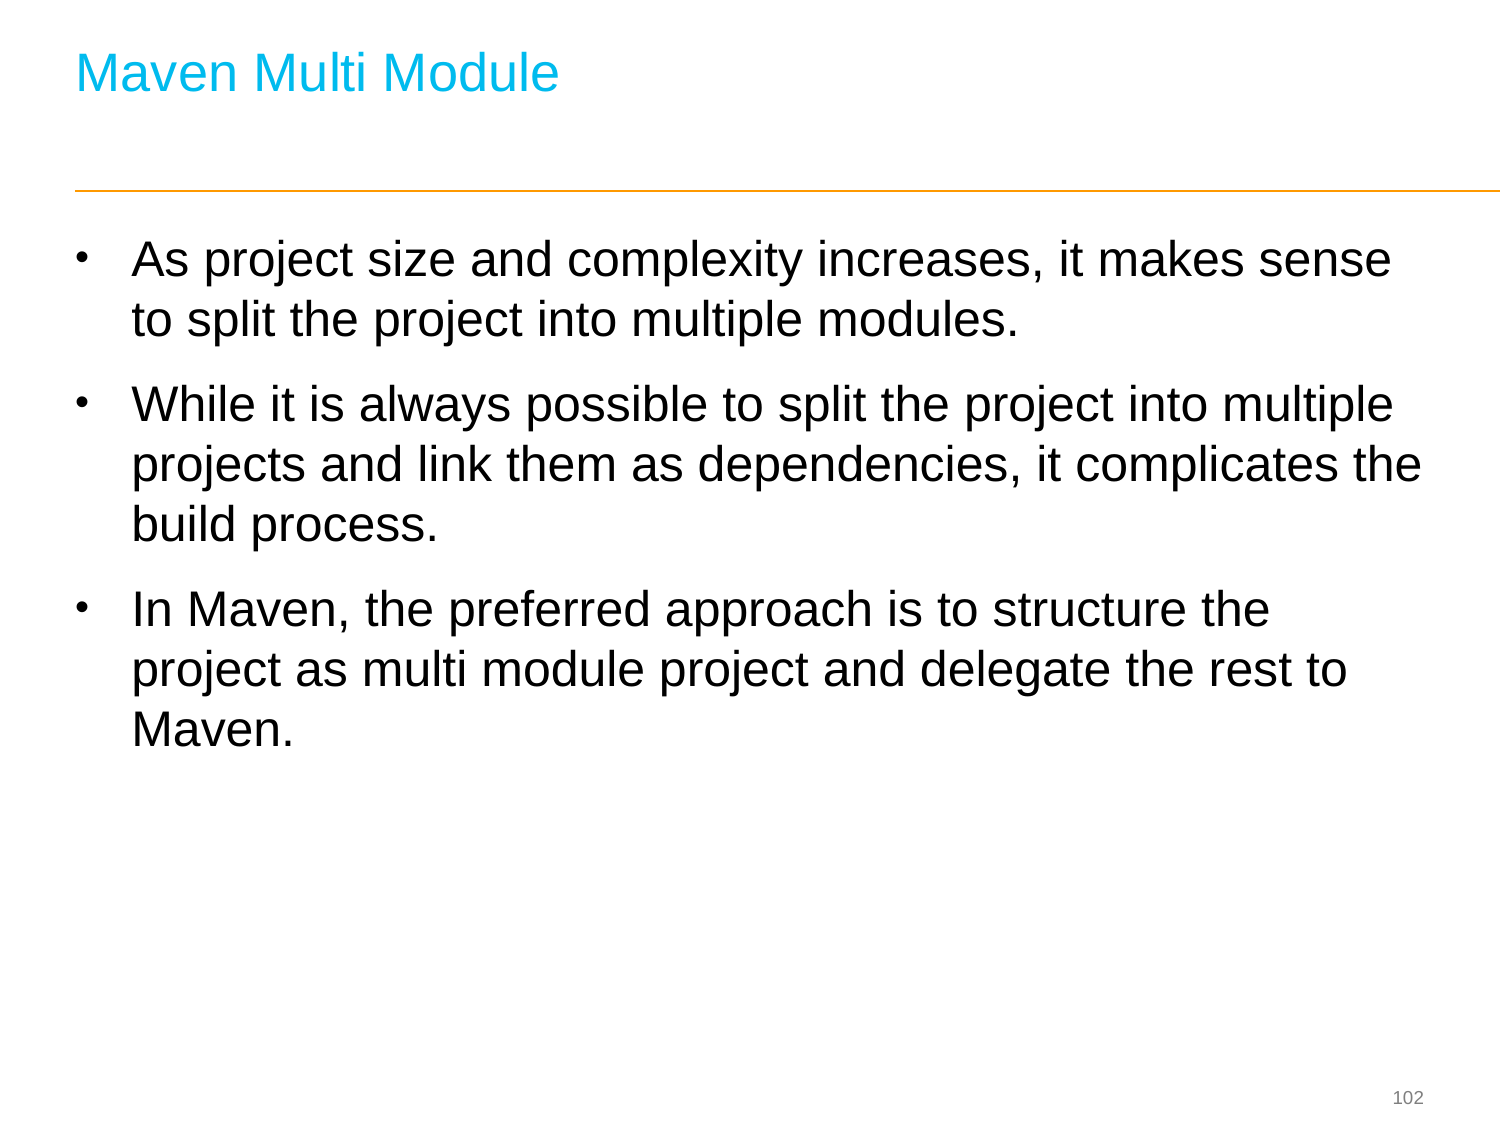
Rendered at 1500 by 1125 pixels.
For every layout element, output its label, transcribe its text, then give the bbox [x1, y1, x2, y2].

title Maven Multi Module [75, 27, 1422, 157]
list As project size and complexity increases, it makes sense to split the project into multiple modules. While it is always possible to split the project into multiple projects and link them as dependencies, it complicates the build process. In Maven, the preferred approach is to structure the project as multi module project and delegate the rest to Maven. [75, 226, 1425, 1018]
